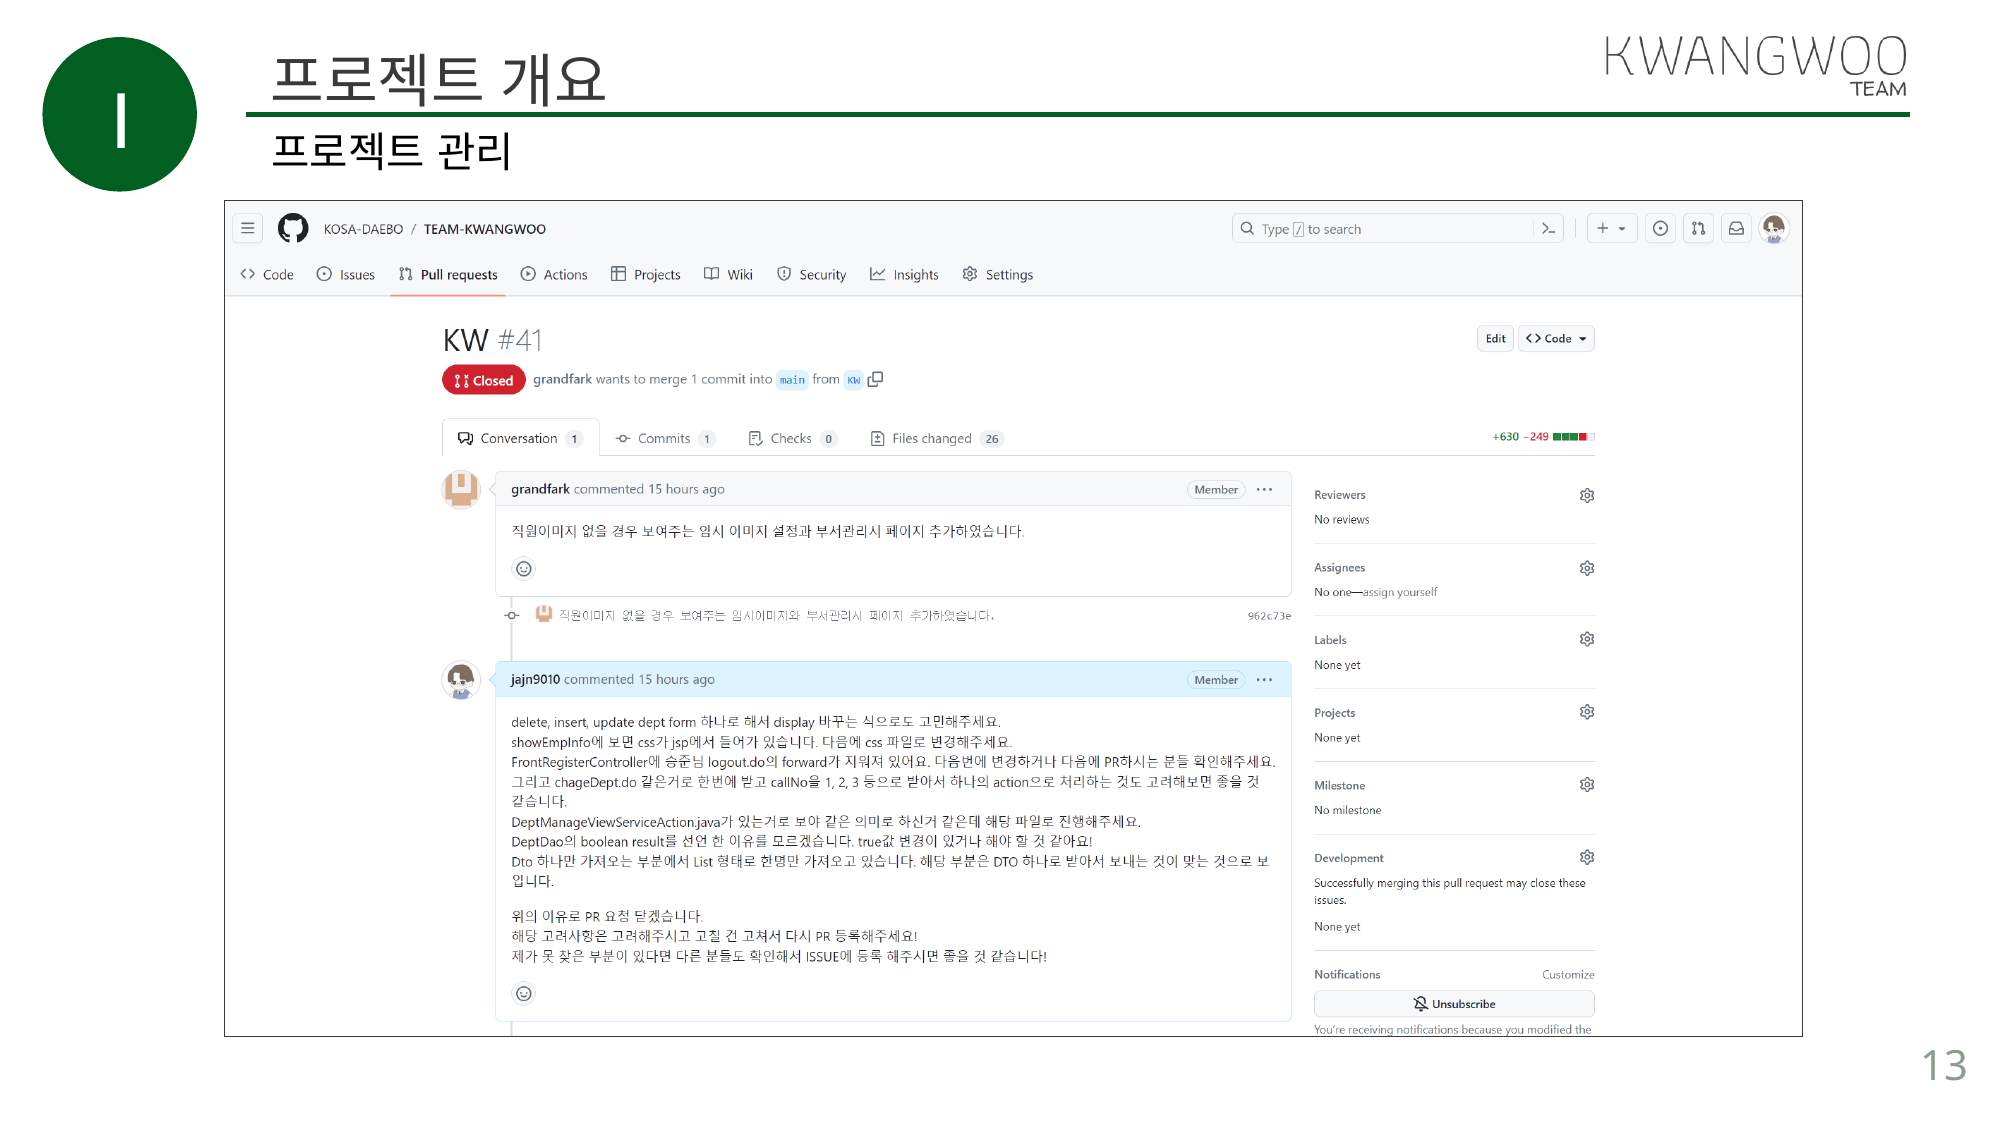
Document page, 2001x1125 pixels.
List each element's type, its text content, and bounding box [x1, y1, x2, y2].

text_box [41, 36, 198, 193]
text_box 프로젝트 개요 [255, 37, 623, 114]
text_box Ⅰ [95, 66, 148, 172]
slide_number 13 [1533, 1037, 1984, 1098]
picture [1602, 32, 1911, 101]
text_box 프로젝트 개요 [255, 115, 623, 122]
picture [224, 200, 1803, 1037]
text_box 프로젝트 관리 [256, 118, 530, 184]
